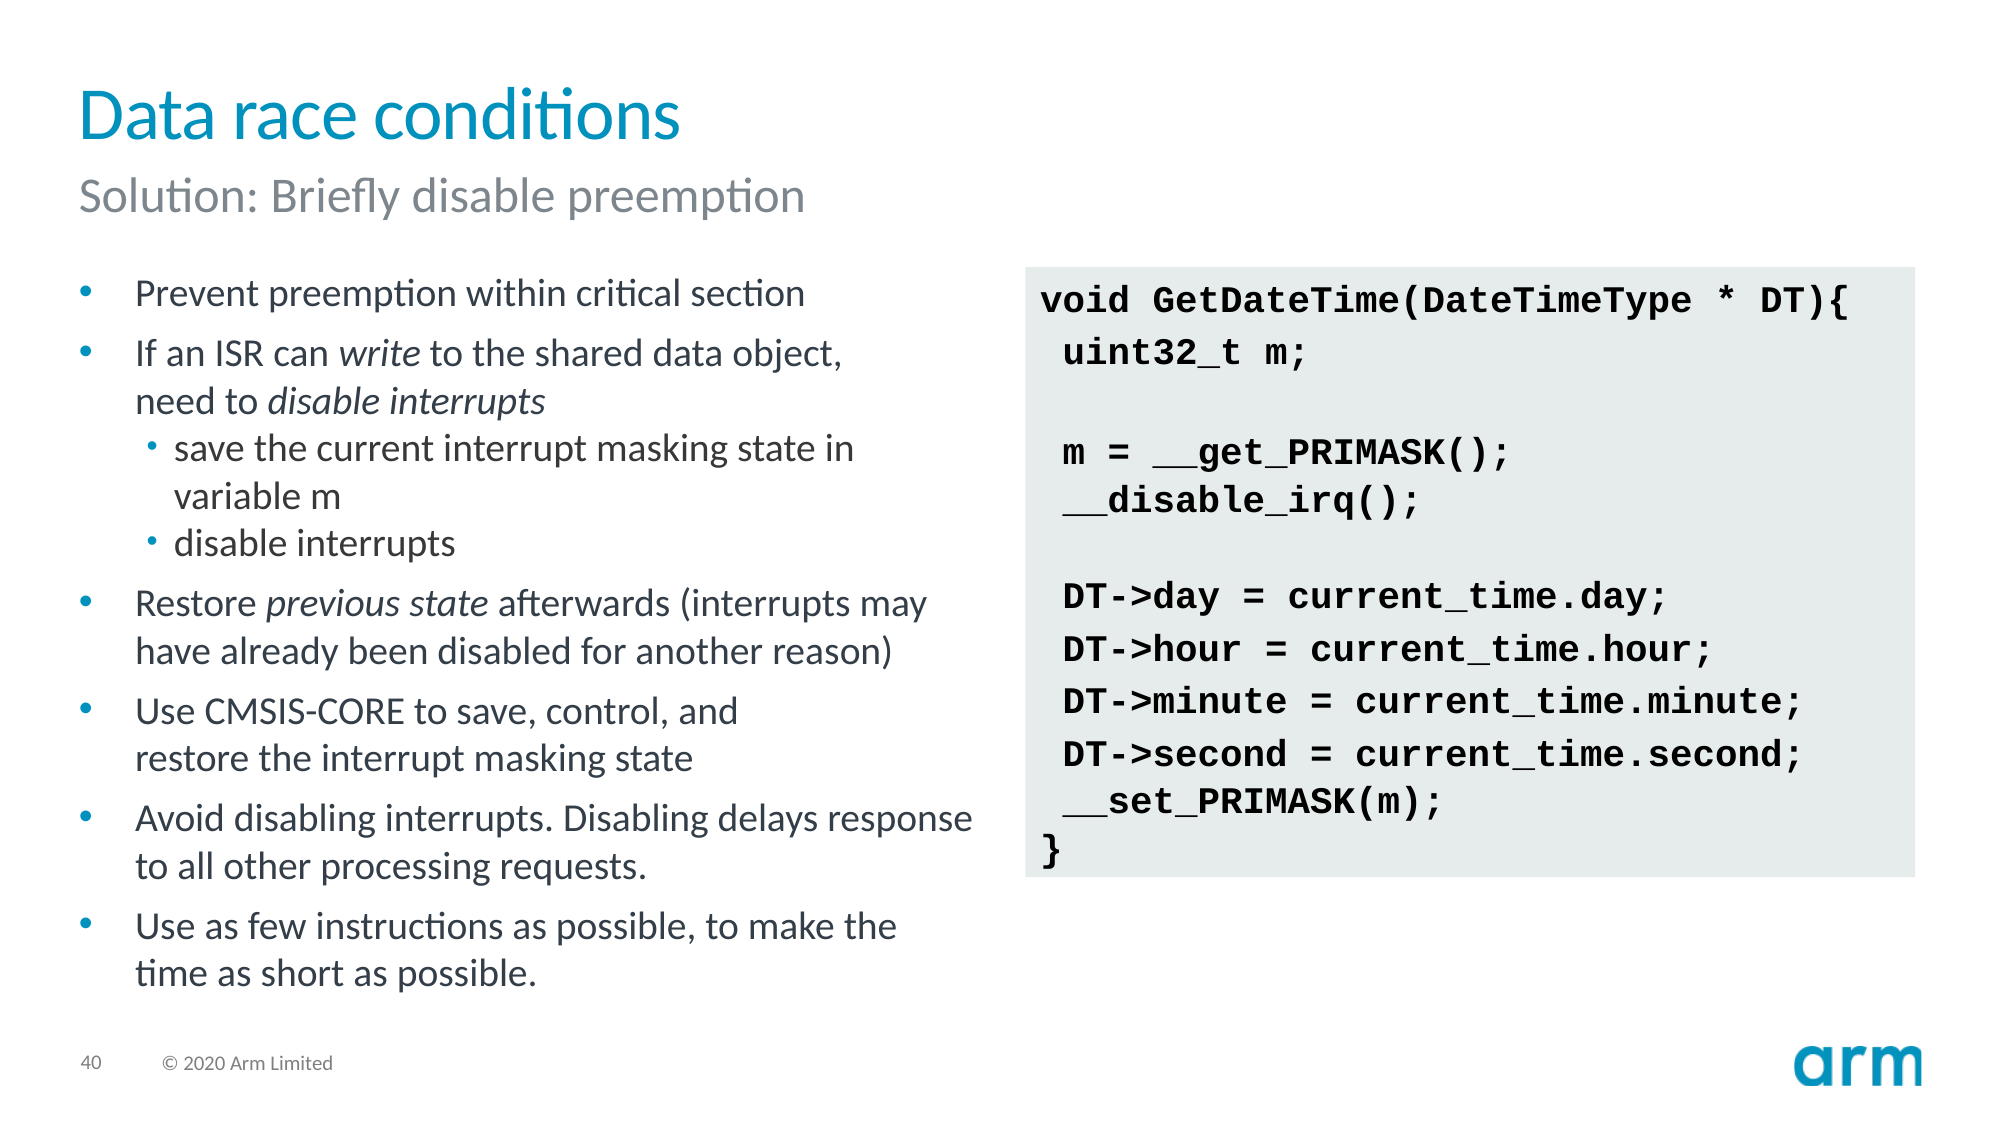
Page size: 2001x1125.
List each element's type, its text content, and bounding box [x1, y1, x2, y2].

list Solution: Briefly disable preemption [78, 162, 1922, 220]
text_box void GetDateTime(DateTimeType * DT){ uint32_t m; m = __get_PRIMASK(); __disable_irq(); DT->day = current_time.day; DT->hour = current_time.hour; DT->minute = current_time.minute; DT->second = current_time.second; __set_PRIMASK(m); } [1025, 267, 1916, 878]
list Prevent preemption within critical section If an ISR can write to the shared data object, need to disable interrupts save the current interrupt masking state in variable m disable interrupts Restore previous state afterwards (interrupts may have already been disabled for another reason) Use CMSIS-CORE to save, control, and restore the interrupt masking state Avoid disabling interrupts. Disabling delays response to all other processing requests. Use as few instructions as possible, to make the time as short as possible. [78, 267, 978, 938]
title Data race conditions [78, 78, 1922, 162]
